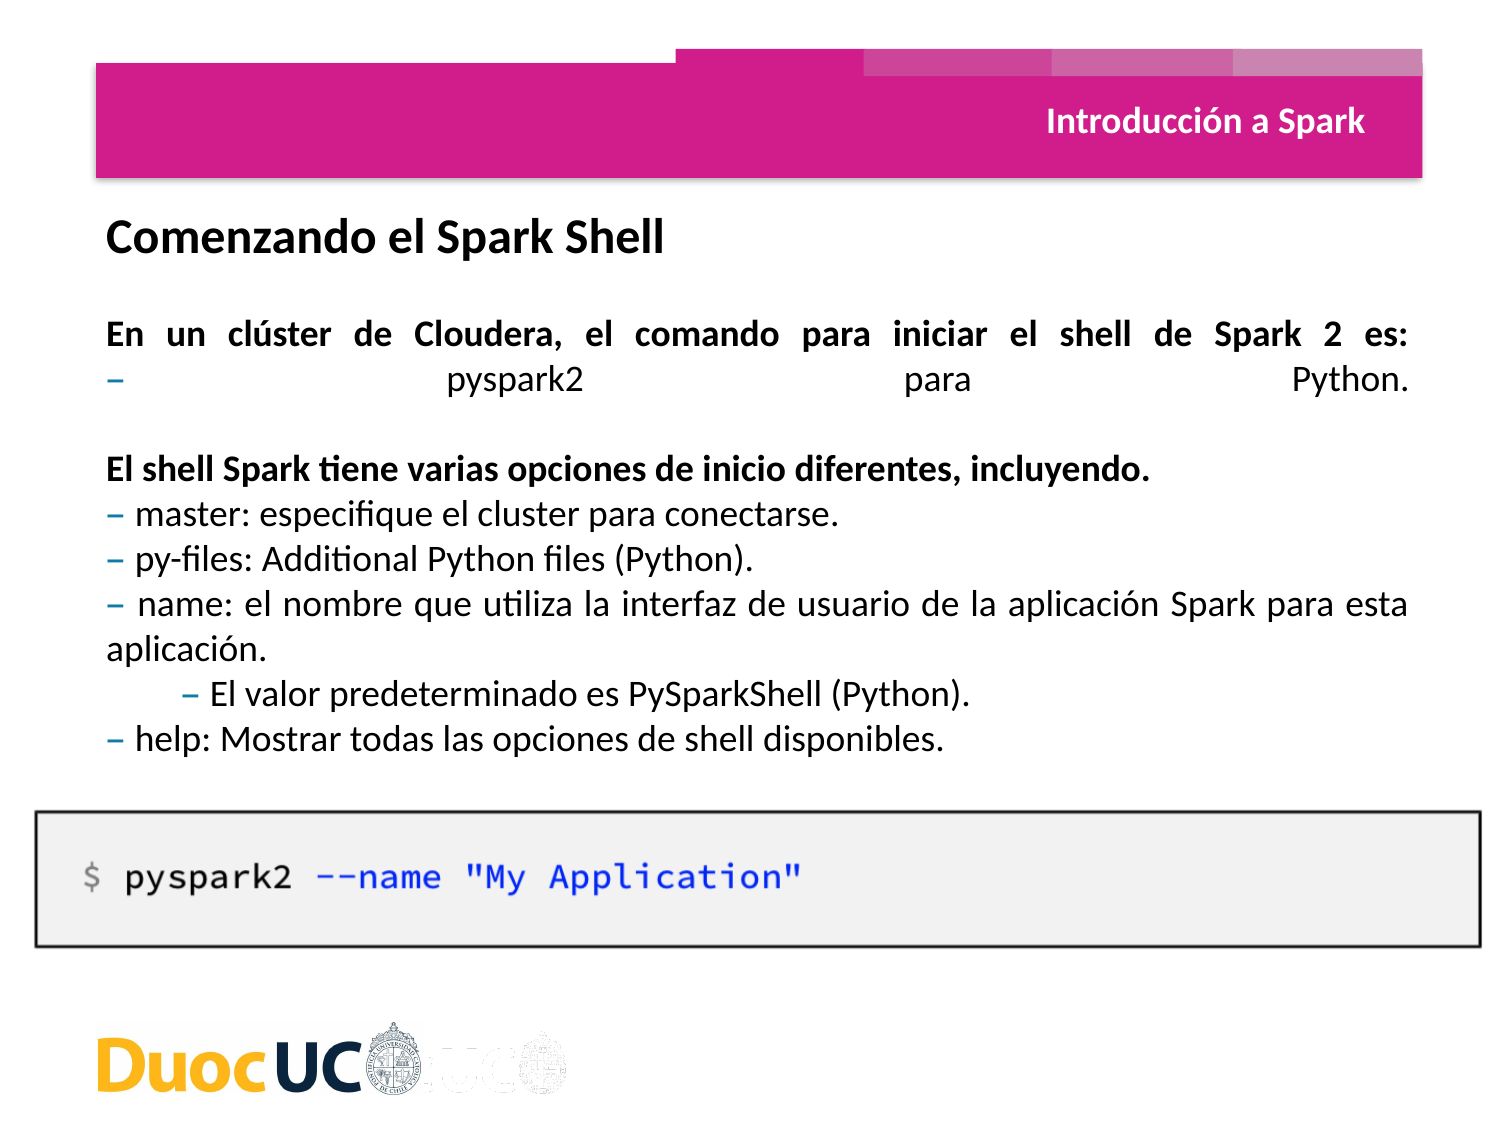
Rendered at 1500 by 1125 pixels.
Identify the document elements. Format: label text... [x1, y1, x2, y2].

picture [96, 1021, 566, 1095]
text_box Comenzando el Spark Shell En un clúster de Cloudera, el comando para iniciar el shell de Spark 2 es: – pyspark2 para Python. El shell Spark tiene varias opciones de inicio diferentes, incluyendo. – master: especifique el cluster para conectarse. – py-files: Additional Python files (Python). – name: el nombre que utiliza la interfaz de usuario de la aplicación Spark para esta aplicación. – El valor predeterminado es PySparkShell (Python). – help: Mostrar todas las opciones de shell disponibles. [91, 196, 1425, 767]
picture [26, 802, 1490, 956]
text_box Introducción a Spark [847, 88, 1381, 149]
